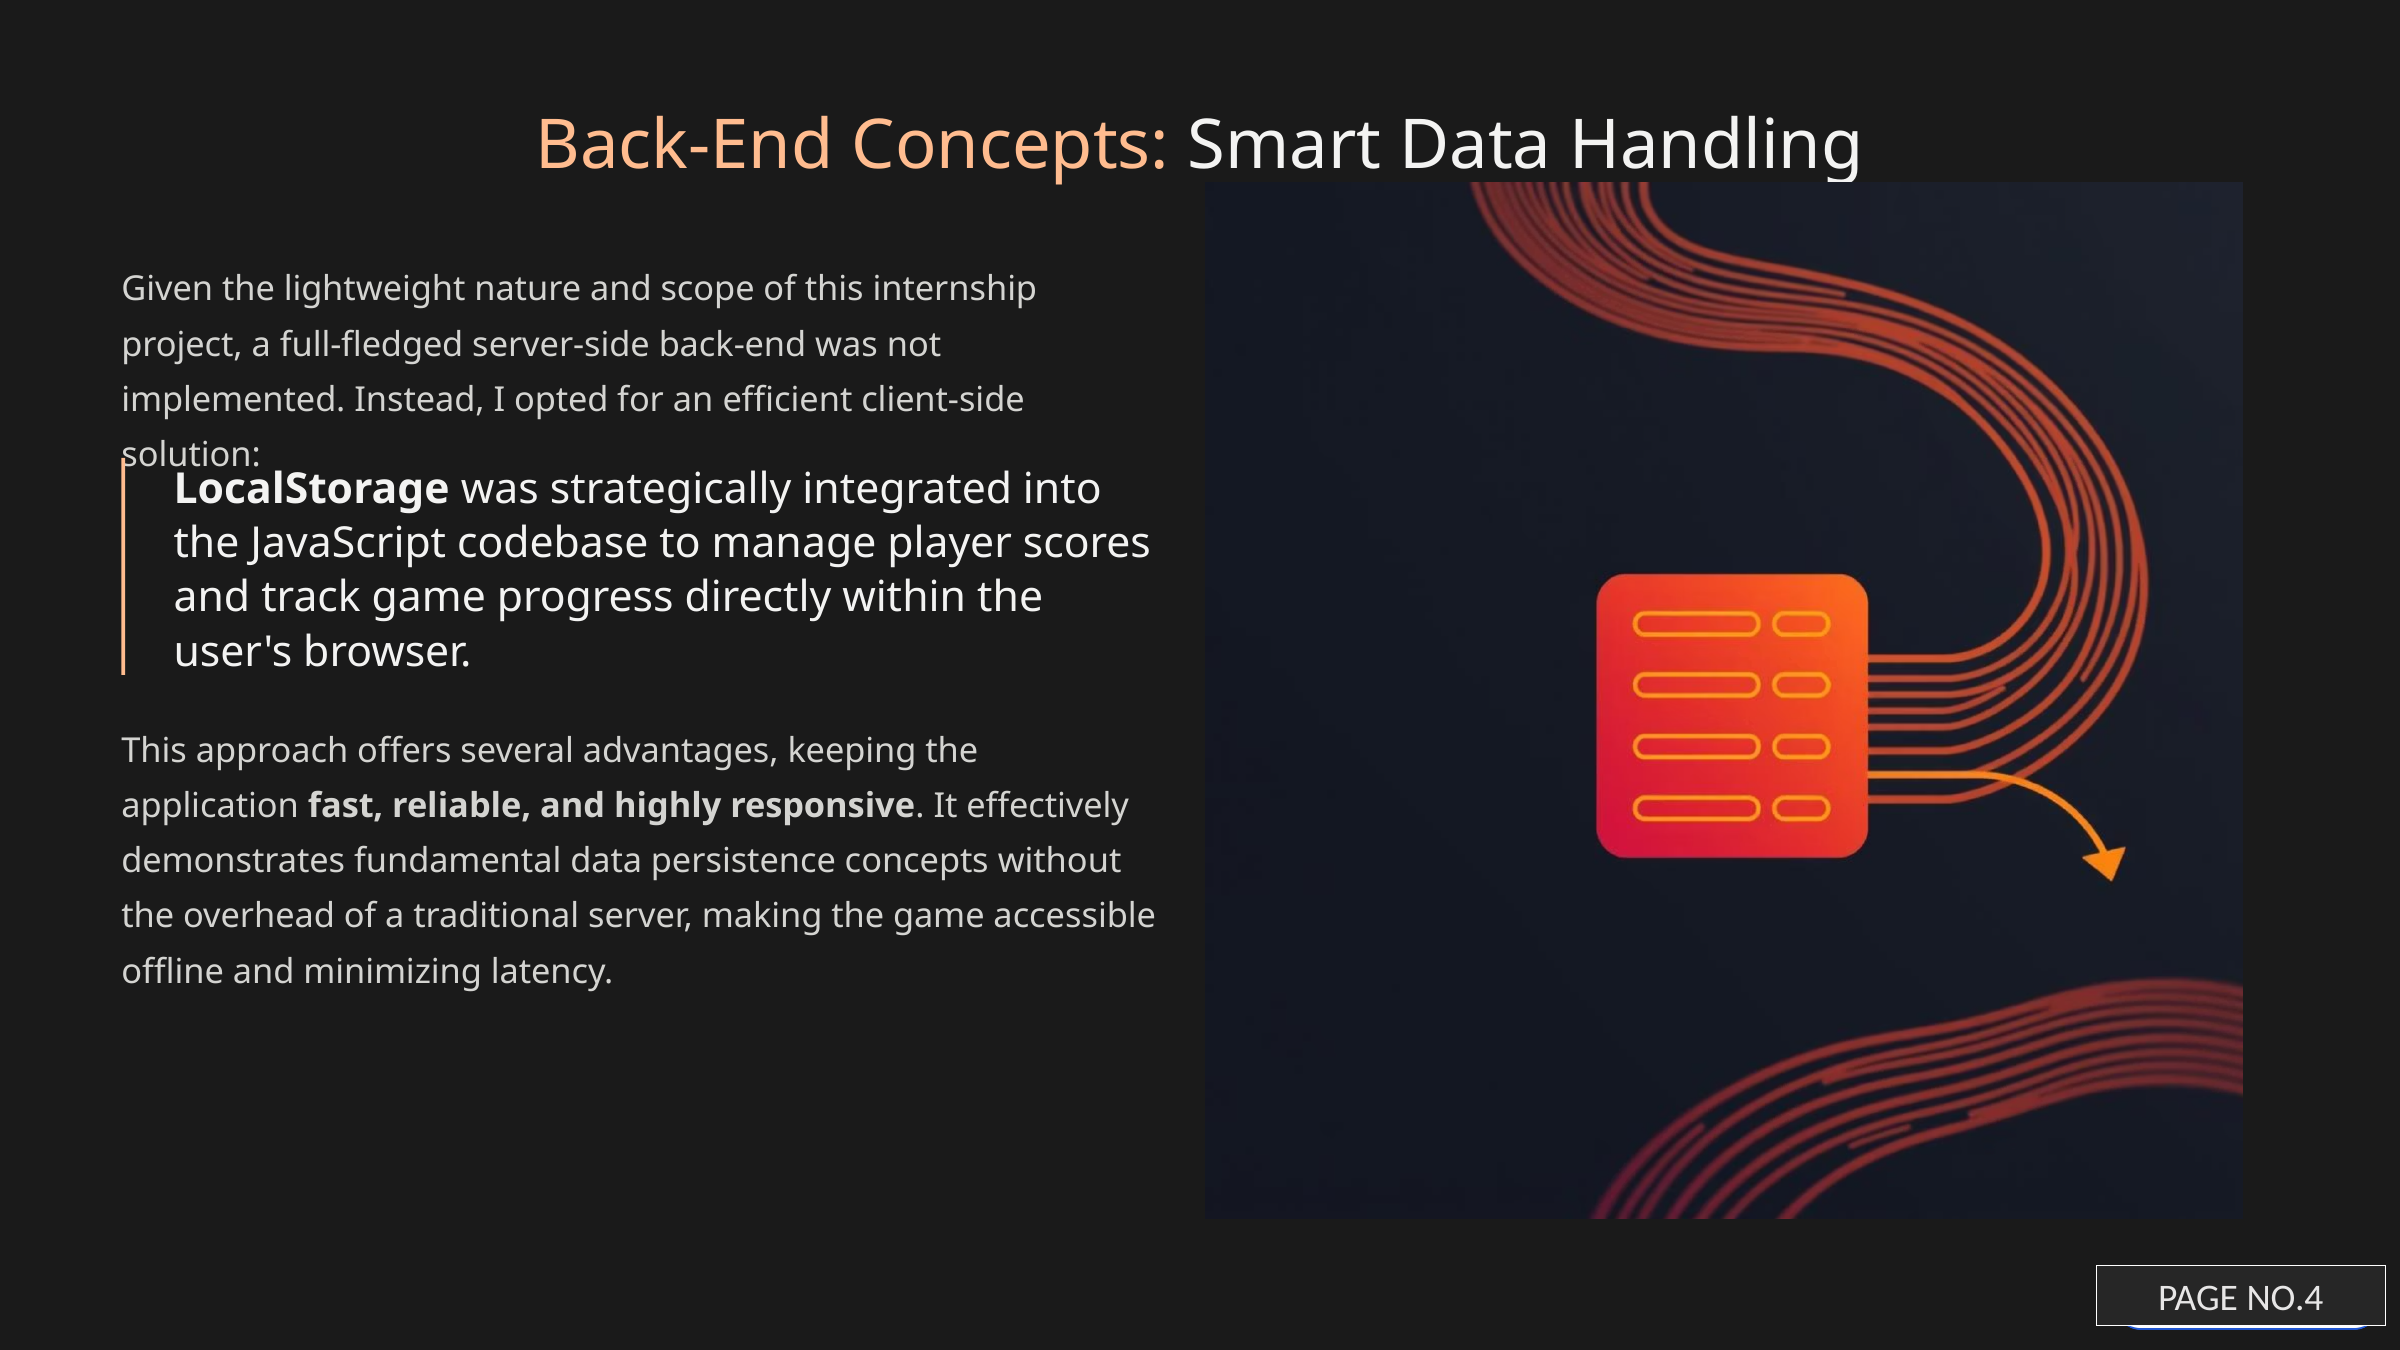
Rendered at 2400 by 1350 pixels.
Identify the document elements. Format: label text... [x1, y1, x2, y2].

text_box PAGE NO.4 [2096, 1265, 2386, 1326]
text_box This approach offers several advantages, keeping the application fast, reliable, and highly responsive. It effectively demonstrates fundamental data persistence concepts without the overhead of a traditional server, making the game accessible offline and minimizing latency. [121, 713, 1158, 992]
picture [2106, 1271, 2389, 1339]
text_box LocalStorage was strategically integrated into the JavaScript codebase to manage player scores and track game progress directly within the user's browser. [173, 457, 1158, 675]
text_box [121, 457, 126, 675]
picture [1205, 182, 2243, 1219]
text_box Back-End Concepts: Smart Data Handling [542, 95, 1858, 183]
text_box Given the lightweight nature and scope of this internship project, a full-fledged server-side back-end was not implemented. Instead, I opted for an efficient client-side solution: [121, 252, 1158, 419]
